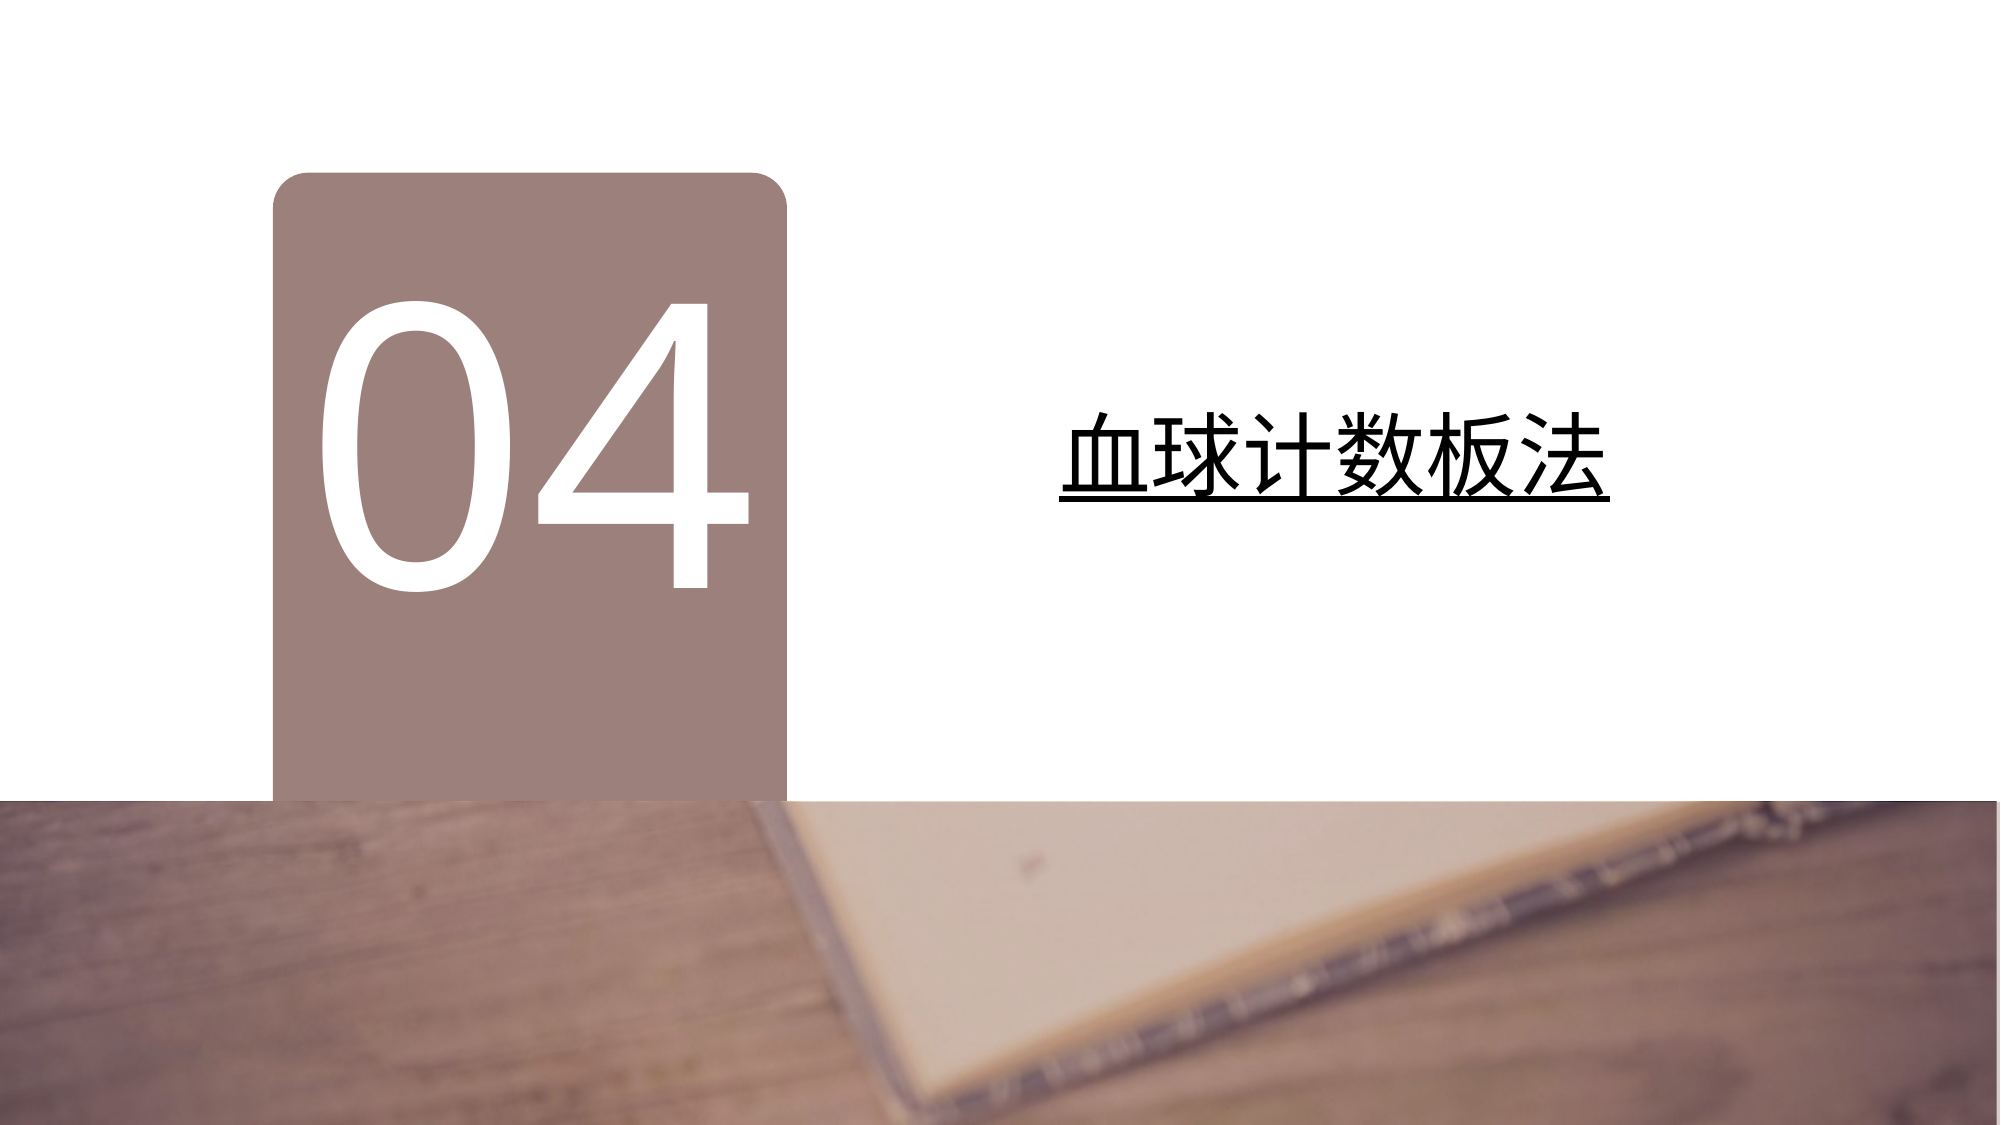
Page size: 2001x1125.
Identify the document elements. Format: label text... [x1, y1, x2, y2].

picture [0, 801, 1997, 1125]
text_box 04 [272, 185, 787, 676]
text_box 血球计数板法 [1044, 390, 1727, 515]
text_box [271, 199, 789, 801]
text_box [280, 171, 780, 185]
